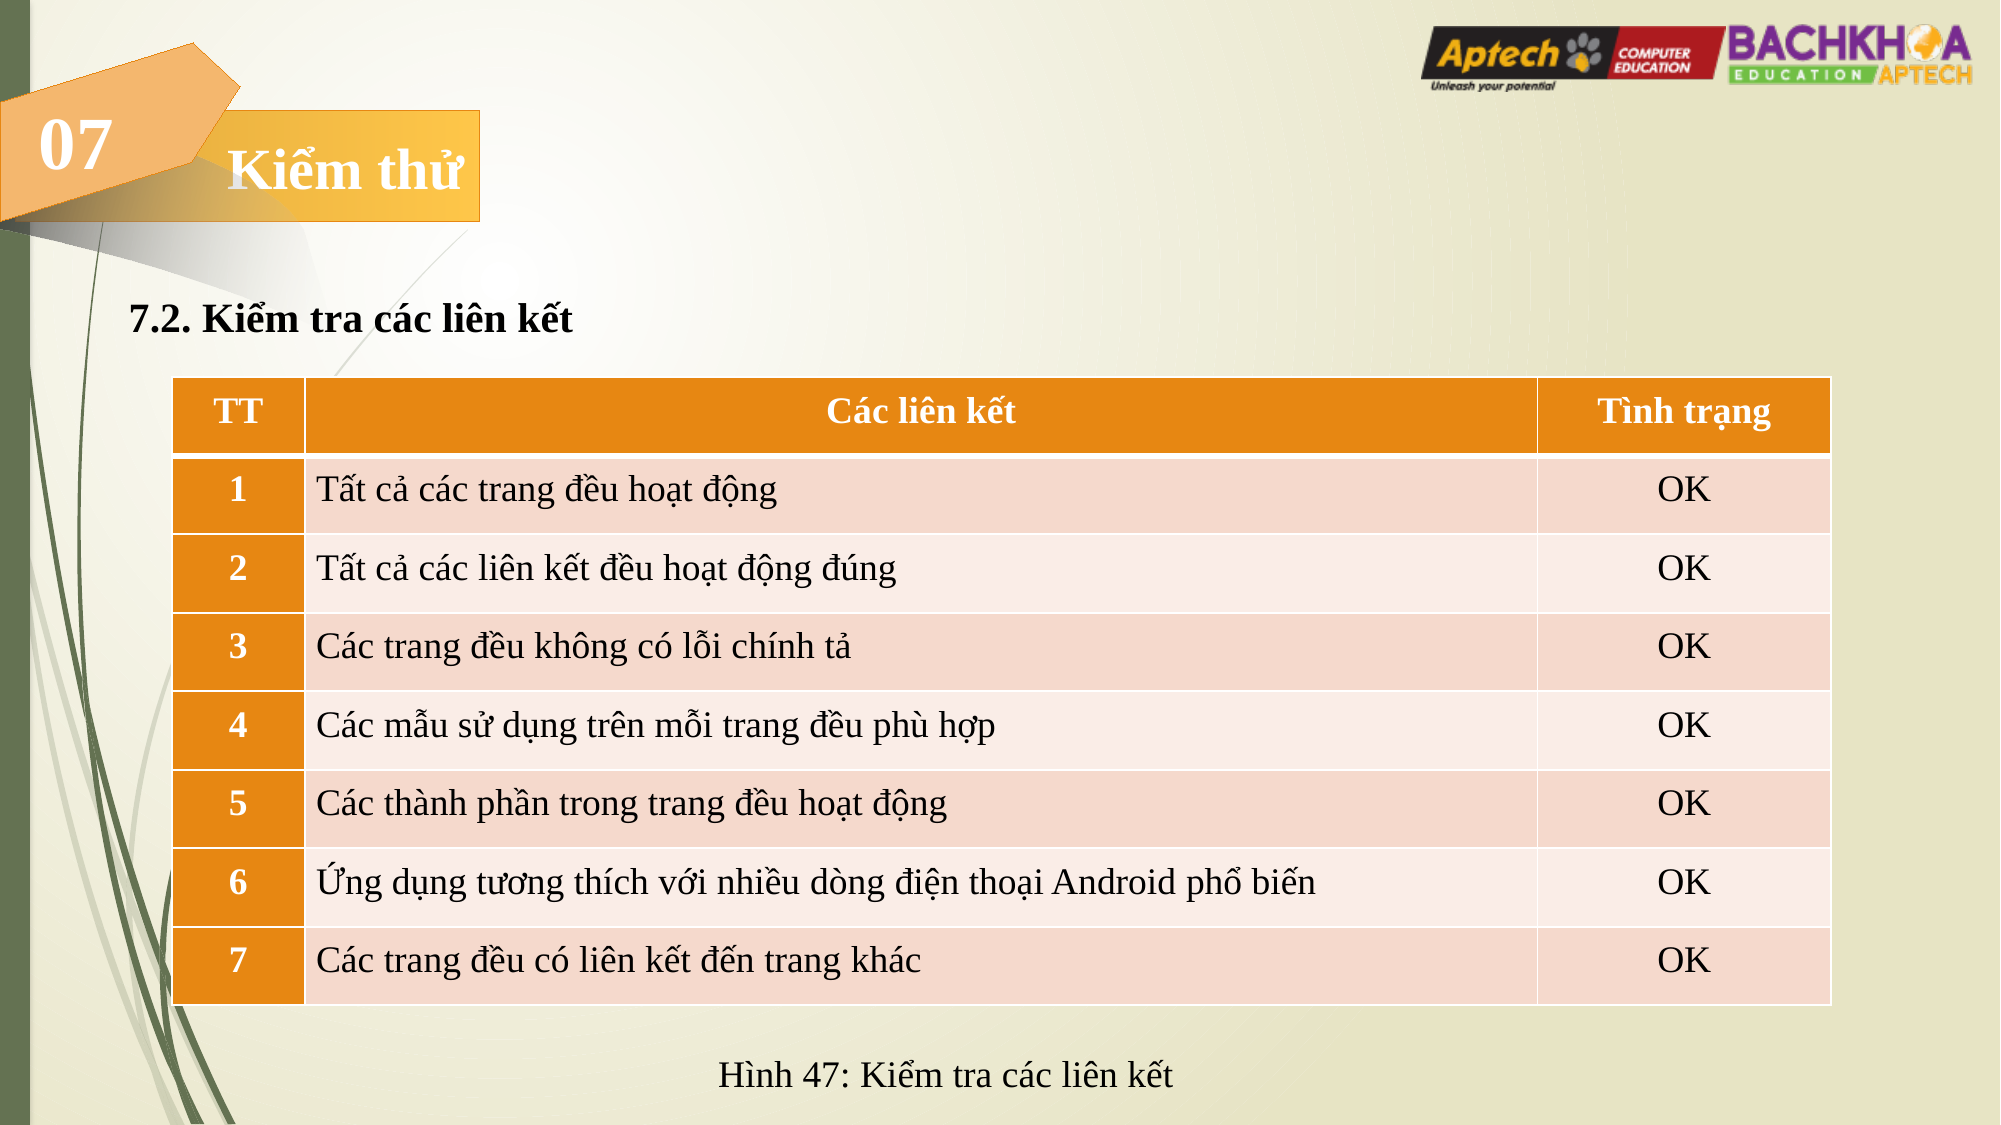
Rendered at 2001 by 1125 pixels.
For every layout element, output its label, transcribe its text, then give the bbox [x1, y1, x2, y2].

text_box 7.2. Kiểm tra các liên kết [114, 258, 589, 349]
table_cell Các trang đều có liên kết đến trang khác [306, 928, 1537, 1004]
table_cell Ứng dụng tương thích với nhiều dòng điện thoại Android phổ biến [306, 849, 1537, 926]
table_cell Các mẫu sử dụng trên mỗi trang đều phù hợp [306, 692, 1537, 769]
picture [1421, 23, 1978, 92]
table_header TT [173, 378, 304, 453]
table_cell Tất cả các liên kết đều hoạt động đúng [306, 535, 1537, 612]
table_cell OK [1538, 614, 1830, 690]
table_header Các liên kết [306, 378, 1537, 453]
table_cell 3 [173, 614, 304, 690]
table_cell OK [1538, 849, 1830, 926]
table_cell 5 [173, 771, 304, 847]
table_cell 6 [173, 849, 304, 926]
table_cell 2 [173, 535, 304, 612]
table_cell 7 [173, 928, 304, 1004]
table_cell Các trang đều không có lỗi chính tả [306, 614, 1537, 690]
table_cell 4 [173, 692, 304, 769]
table_cell OK [1538, 771, 1830, 847]
table_cell OK [1538, 928, 1830, 1004]
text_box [0, 42, 480, 314]
table_cell 1 [173, 459, 304, 533]
table_cell OK [1538, 535, 1830, 612]
table_cell Tất cả các trang đều hoạt động [306, 459, 1537, 533]
table_cell Các thành phần trong trang đều hoạt động [306, 771, 1537, 847]
table_cell OK [1538, 692, 1830, 769]
text_box Hình 47: Kiểm tra các liên kết [703, 1056, 1190, 1103]
table_cell OK [1538, 459, 1830, 533]
table_header Tình trạng [1538, 378, 1830, 453]
